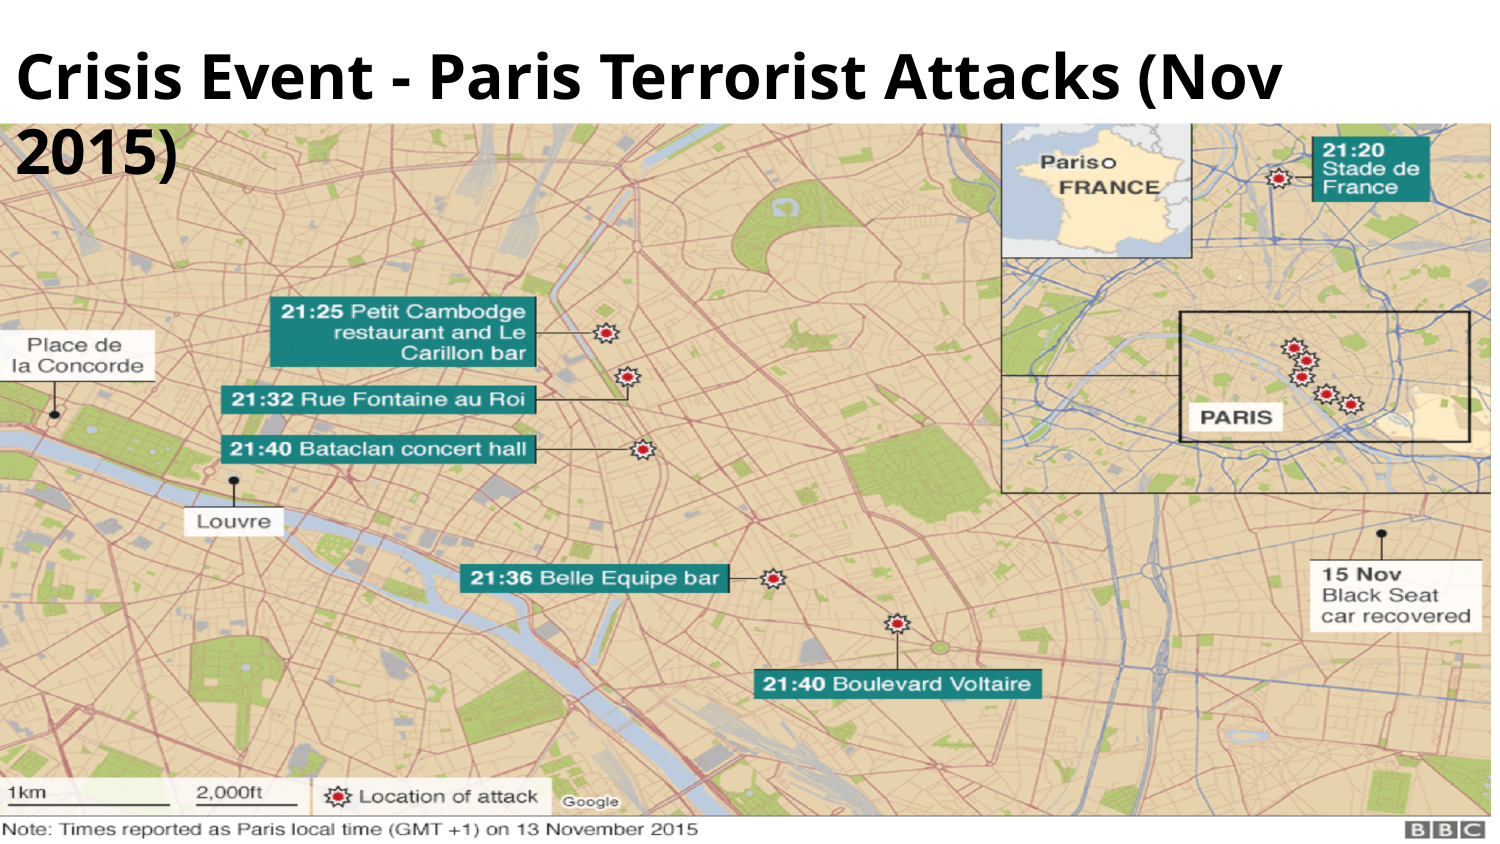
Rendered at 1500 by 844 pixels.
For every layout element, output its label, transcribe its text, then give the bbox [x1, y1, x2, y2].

title Crisis Event - Paris Terrorist Attacks (Nov 2015) [0, 22, 1398, 111]
picture [0, 113, 1500, 844]
